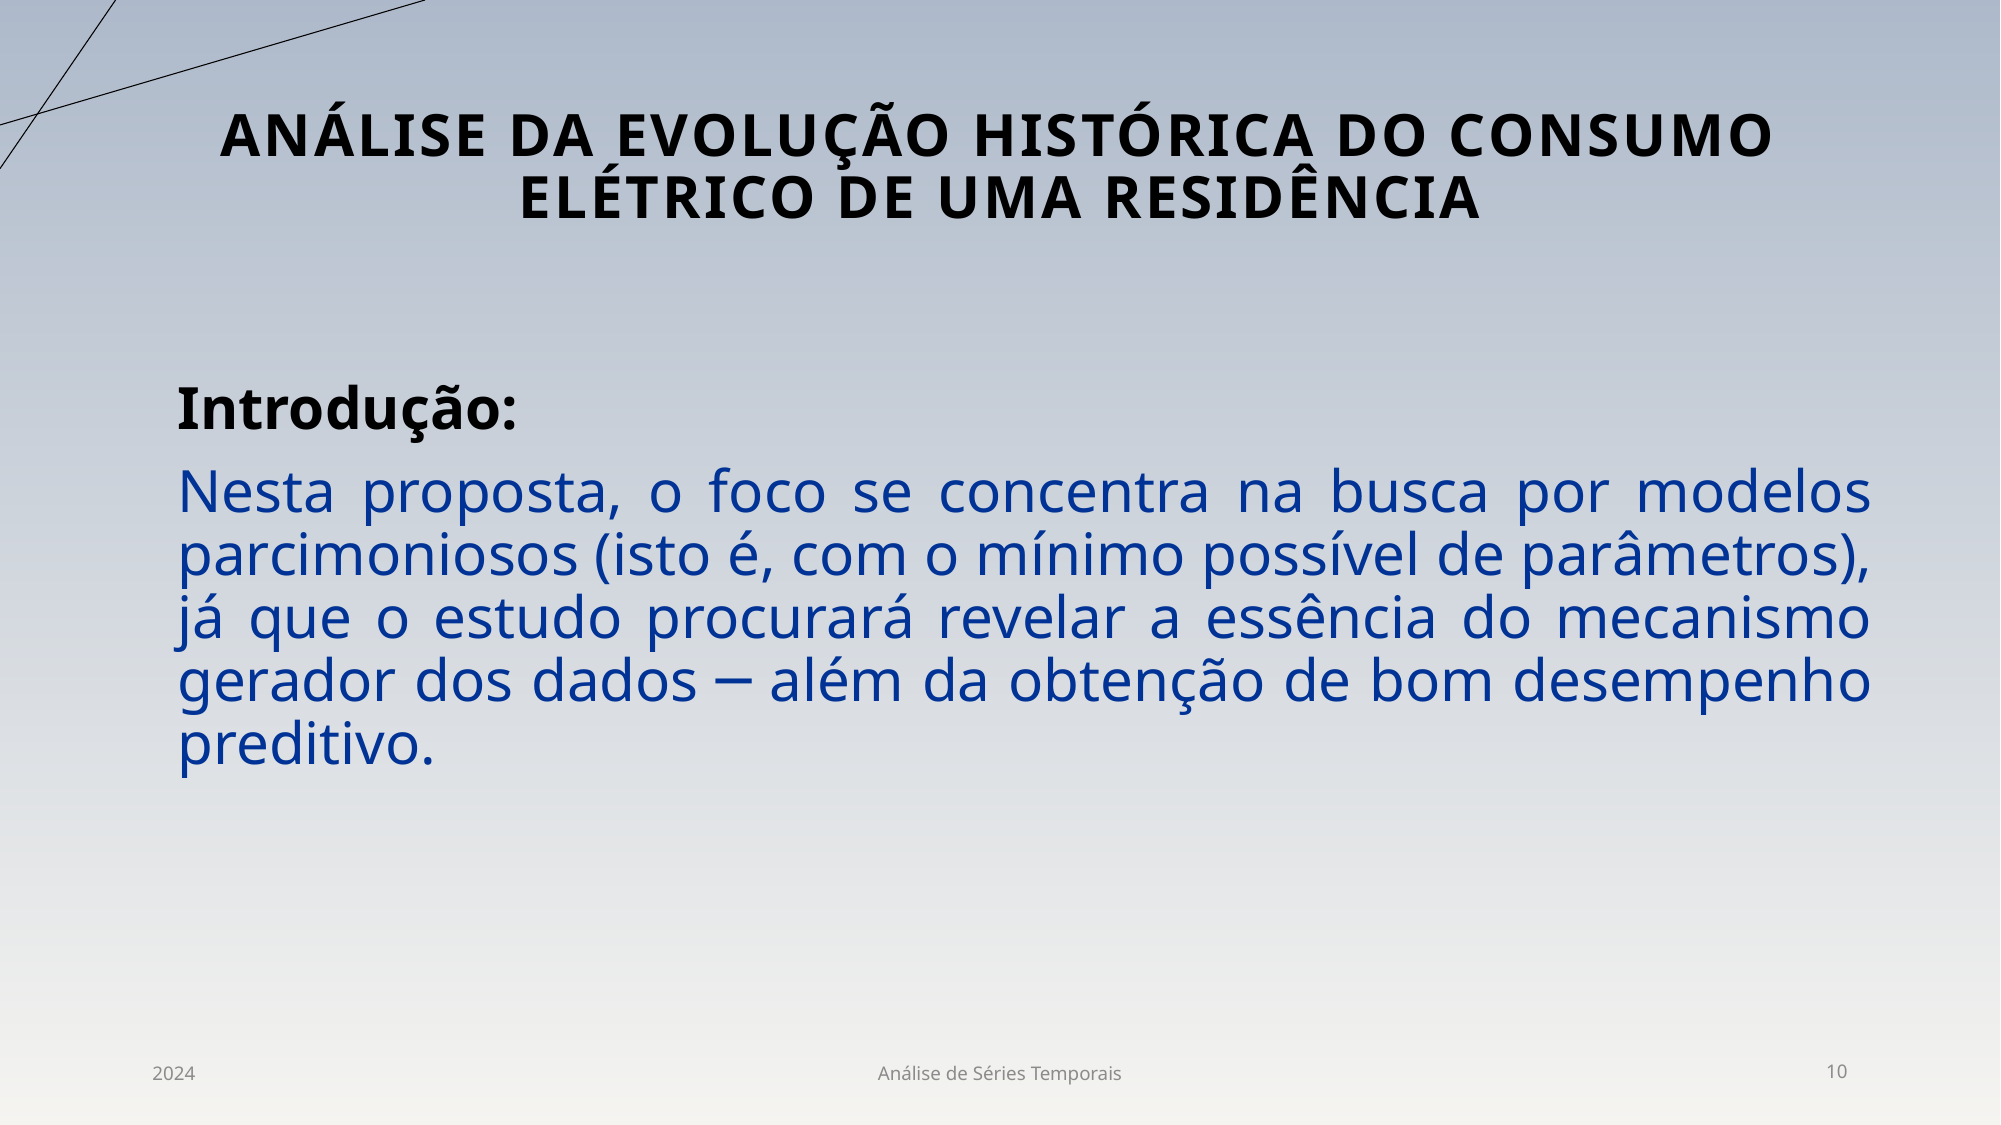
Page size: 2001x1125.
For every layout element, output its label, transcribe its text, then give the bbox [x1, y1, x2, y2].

text_box Introdução: Nesta proposta, o foco se concentra na busca por modelos parcimoniosos (isto é, com o mínimo possível de parâmetros), já que o estudo procurará revelar a essência do mecanismo gerador dos dados ─ além da obtenção de bom desempenho preditivo. [162, 371, 1888, 986]
title Análise da evolução histórica do consumo elétrico de uma Residência [137, 59, 1863, 278]
slide_number 2024 [137, 1042, 588, 1103]
slide_number 10 [1412, 1042, 1863, 1103]
footer Análise de Séries Temporais [662, 1042, 1338, 1103]
